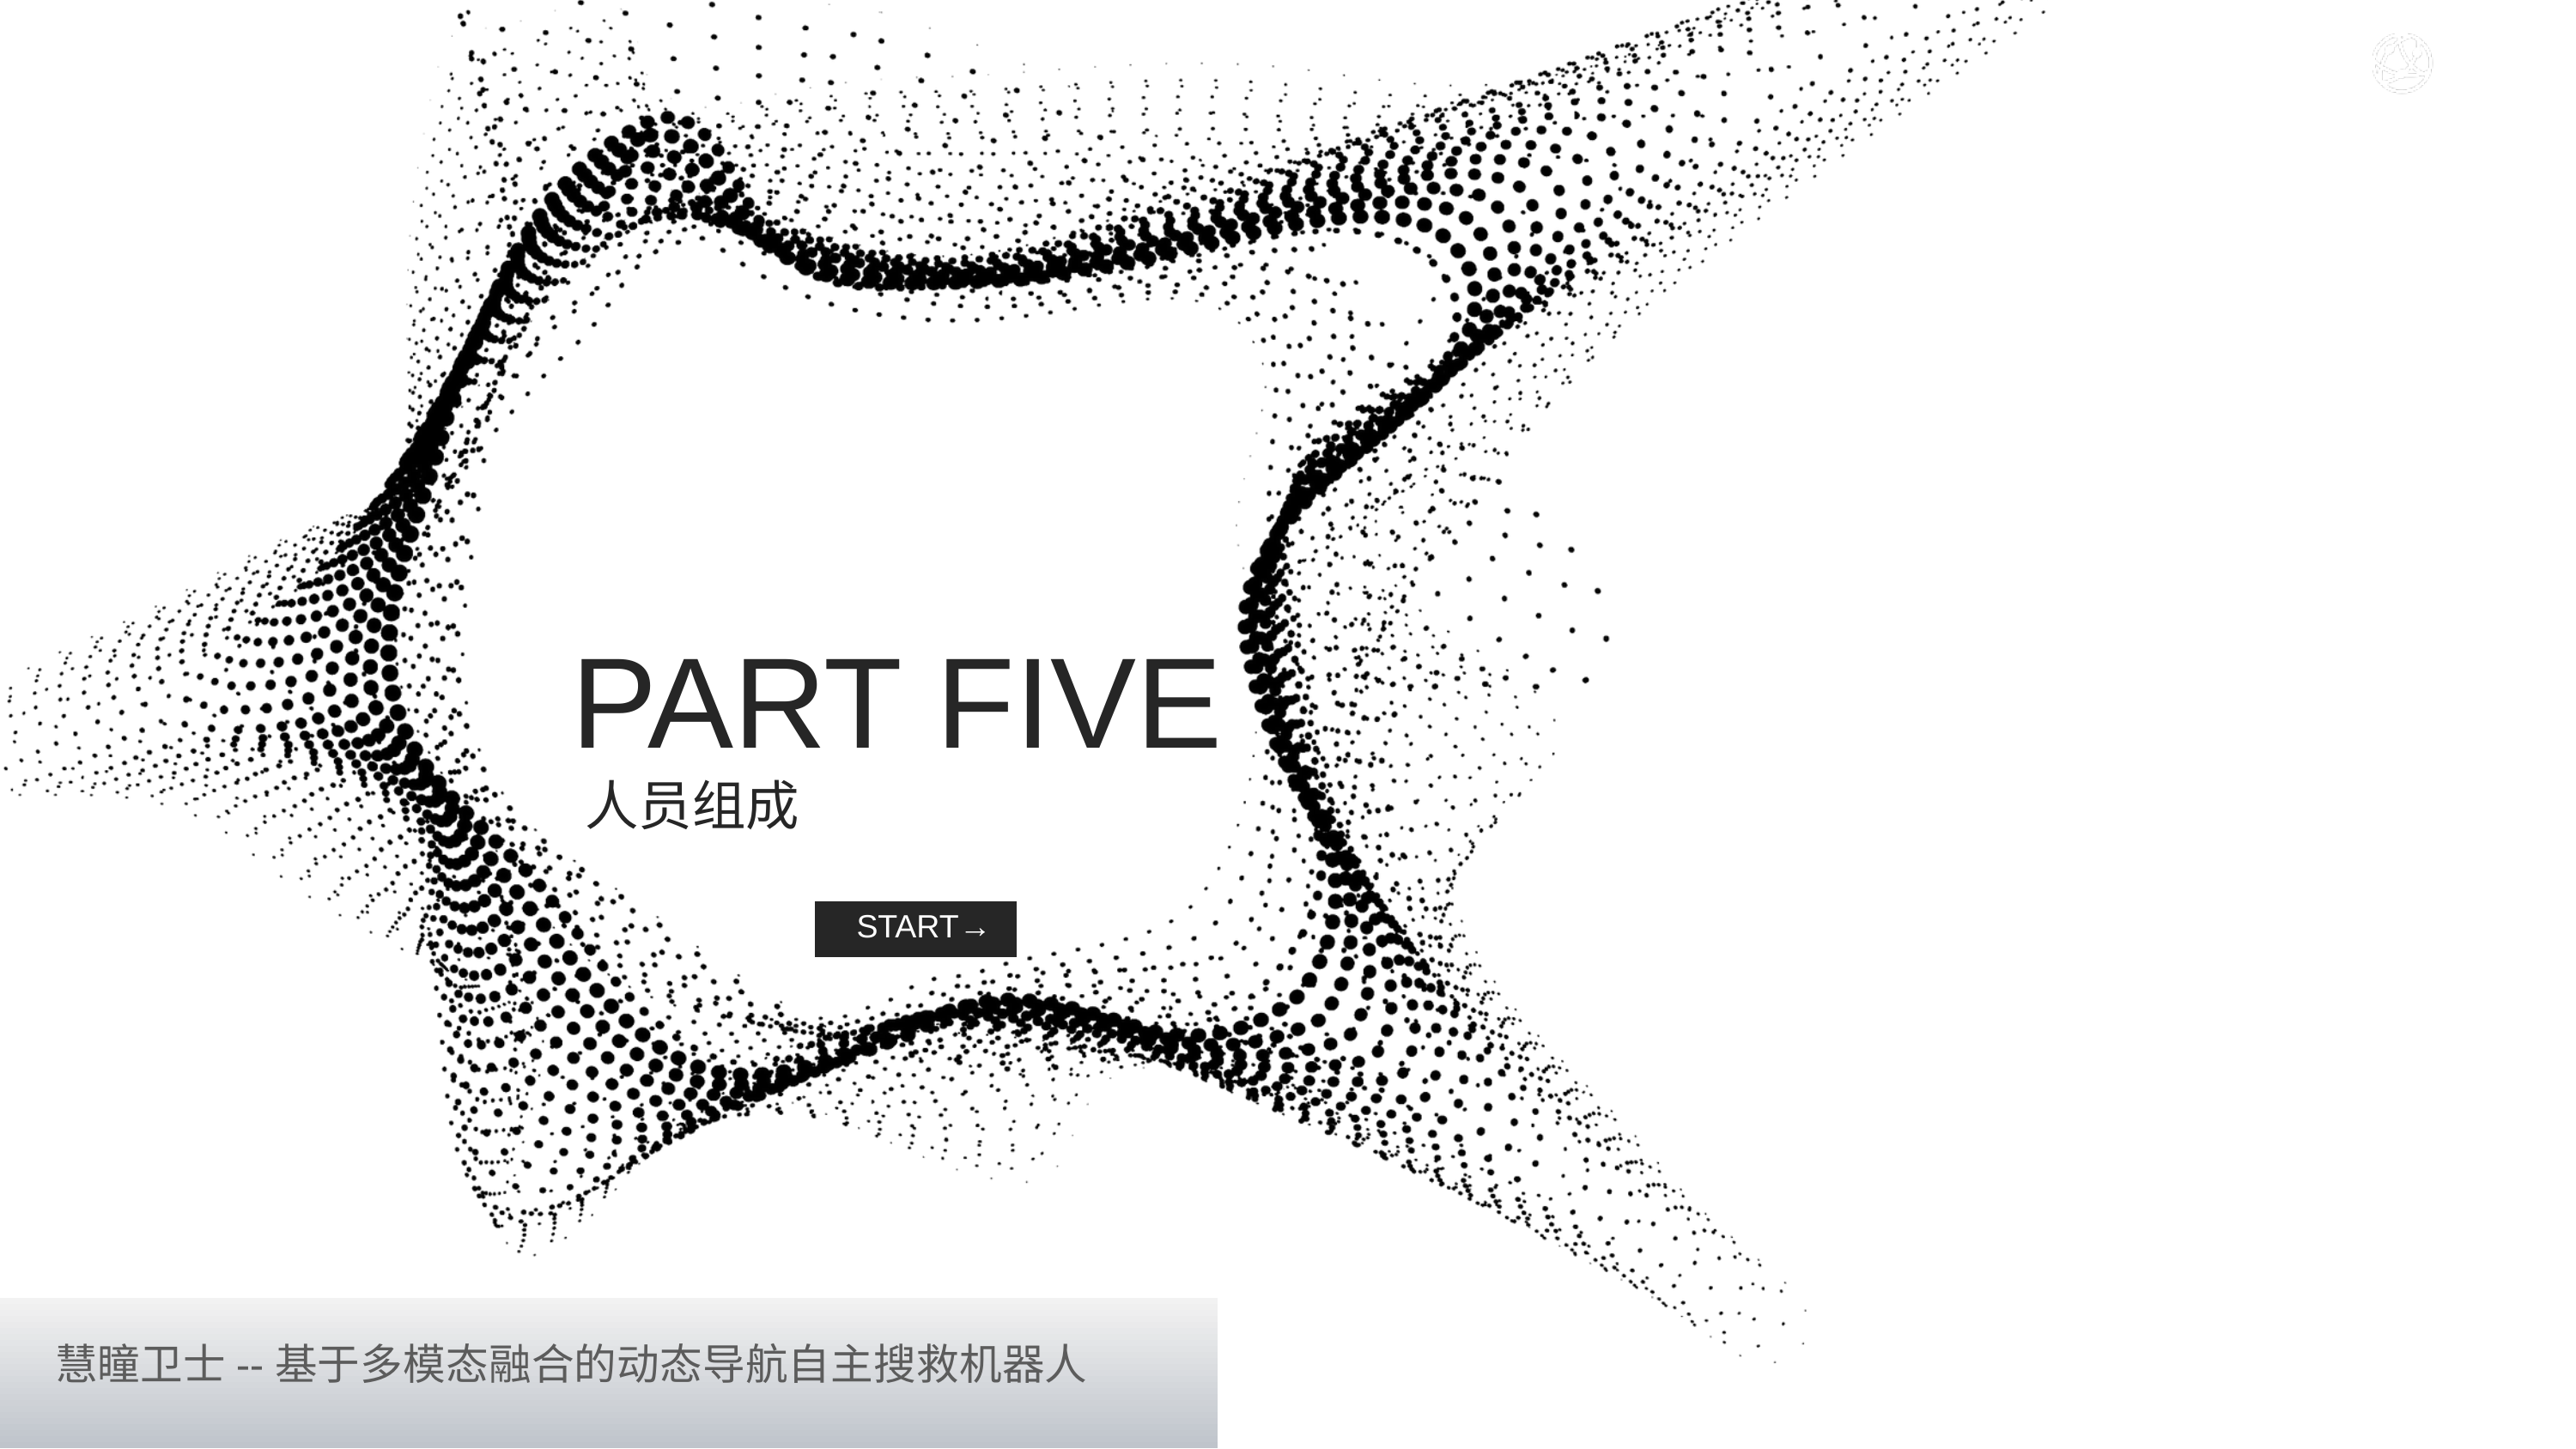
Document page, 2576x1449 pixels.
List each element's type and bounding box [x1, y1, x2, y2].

text_box [0, 1297, 1616, 1449]
text_box [814, 900, 1017, 958]
text_box [0, 0, 2311, 1449]
text_box [2372, 33, 2434, 95]
